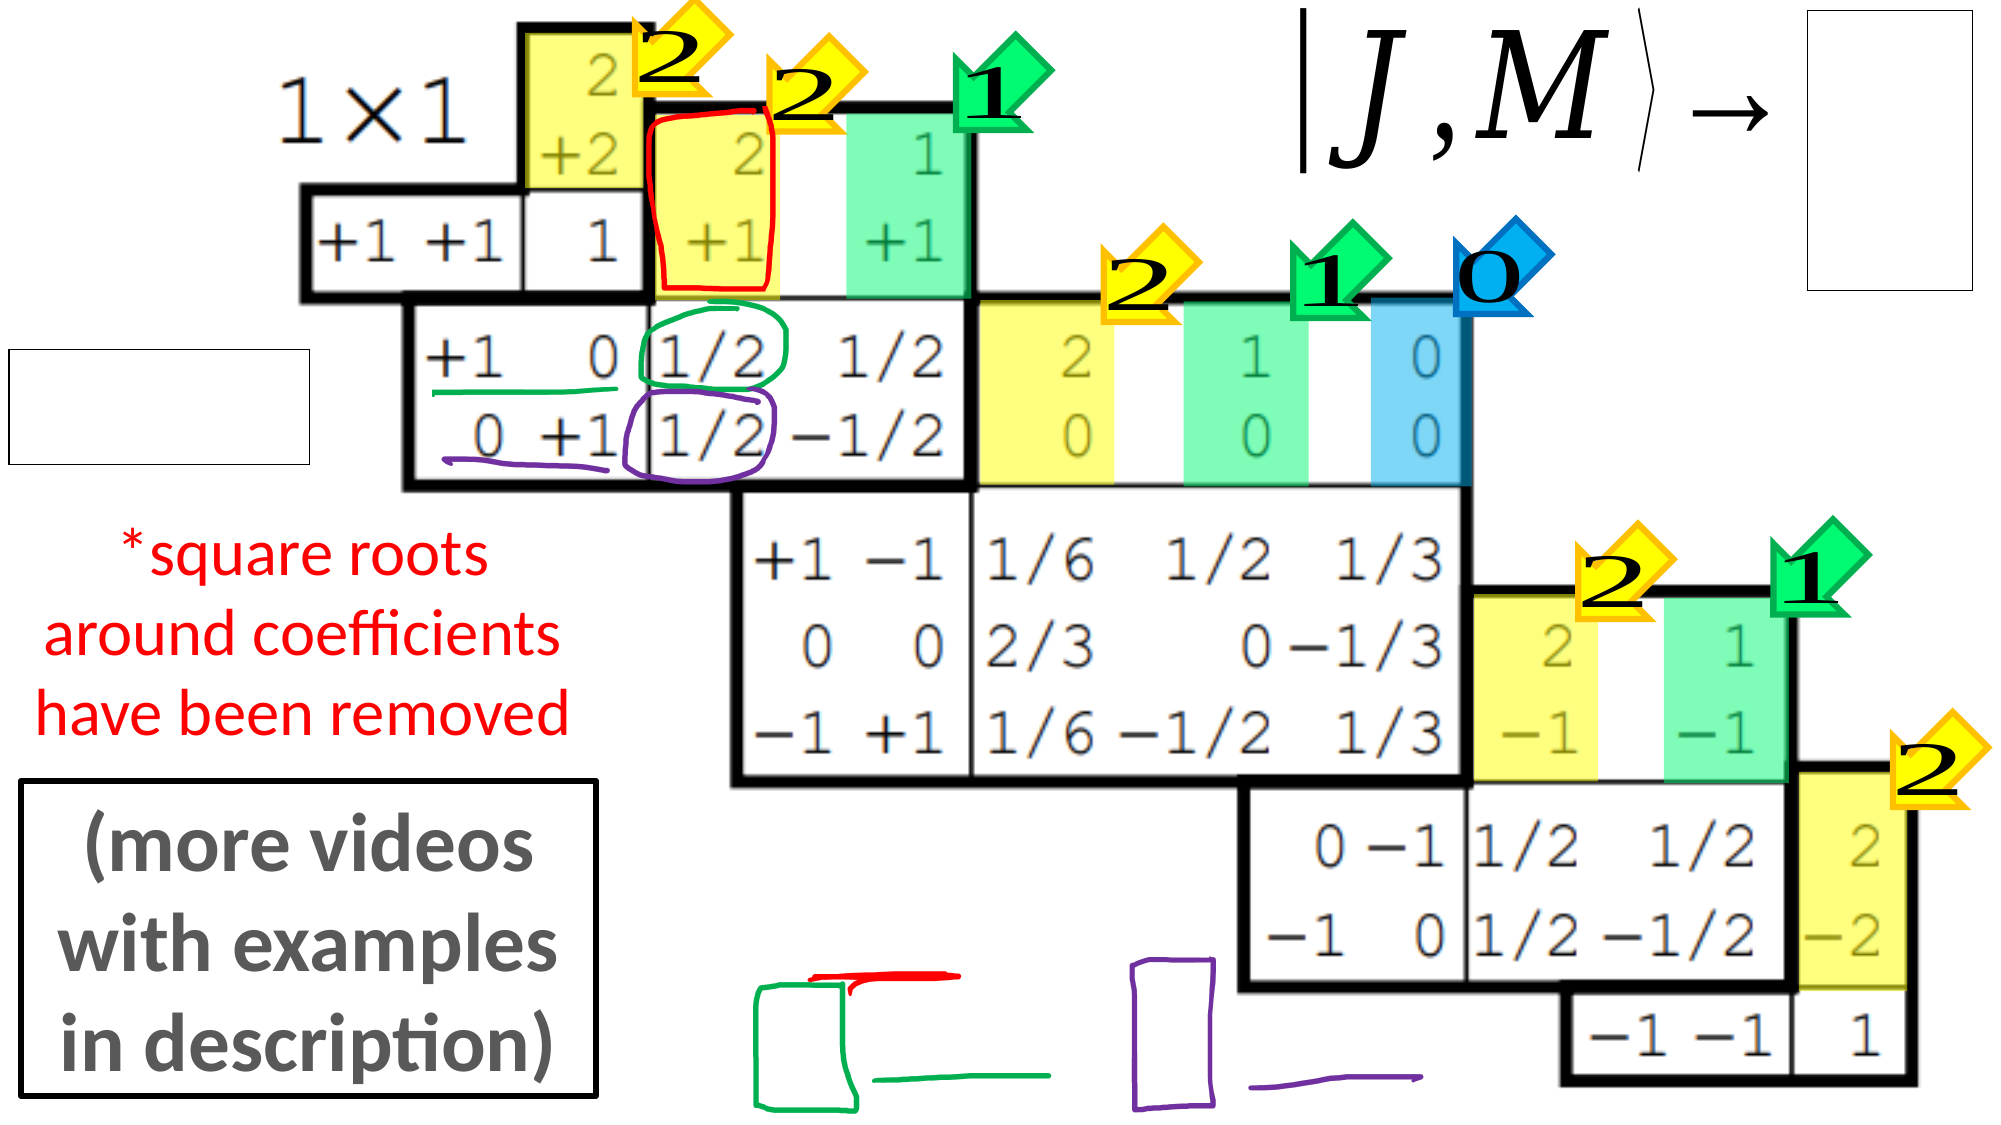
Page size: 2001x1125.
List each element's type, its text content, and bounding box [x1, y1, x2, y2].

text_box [655, 42, 864, 301]
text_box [1798, 718, 1987, 992]
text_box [181, 0, 2000, 1125]
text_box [1474, 530, 1663, 782]
text_box *square roots around coefficients have been removed [0, 501, 181, 756]
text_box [1370, 225, 1550, 487]
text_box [846, 41, 1050, 299]
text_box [980, 232, 1183, 485]
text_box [525, 5, 729, 189]
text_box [1663, 525, 1867, 784]
text_box (more videos with examples in description) [21, 781, 181, 1096]
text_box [1183, 228, 1370, 487]
